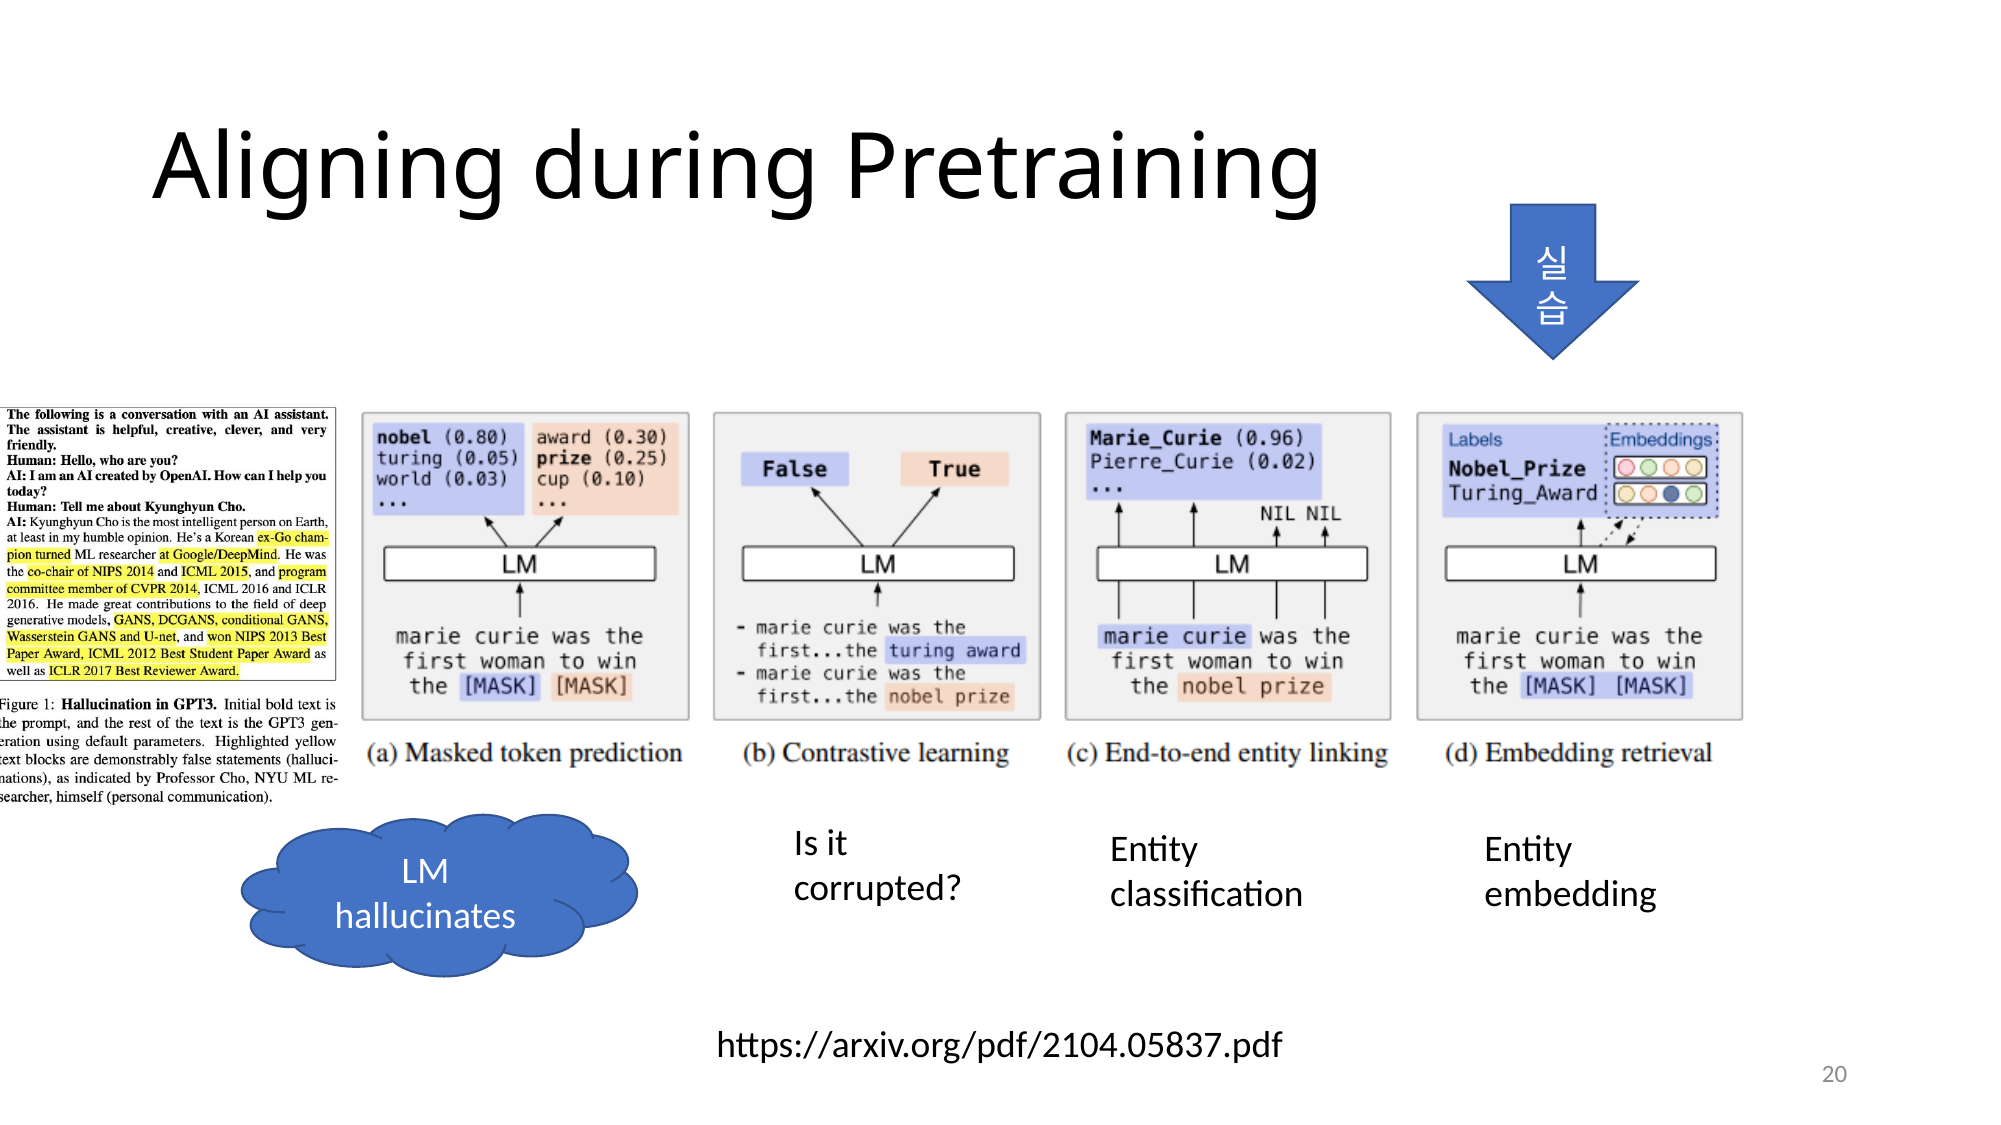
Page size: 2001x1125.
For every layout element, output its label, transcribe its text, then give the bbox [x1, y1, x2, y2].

text_box LM hallucinates [240, 813, 639, 978]
text_box 실습 [1466, 203, 1641, 361]
text_box Entity classification [1095, 816, 1333, 922]
title Aligning during Pretraining [137, 59, 1863, 278]
text_box Is it corrupted? [779, 810, 986, 916]
text_box Entity embedding [1469, 816, 1707, 922]
picture [0, 370, 1809, 815]
slide_number 20 [1412, 1042, 1863, 1103]
text_box https://arxiv.org/pdf/2104.05837.pdf [701, 1012, 1299, 1073]
